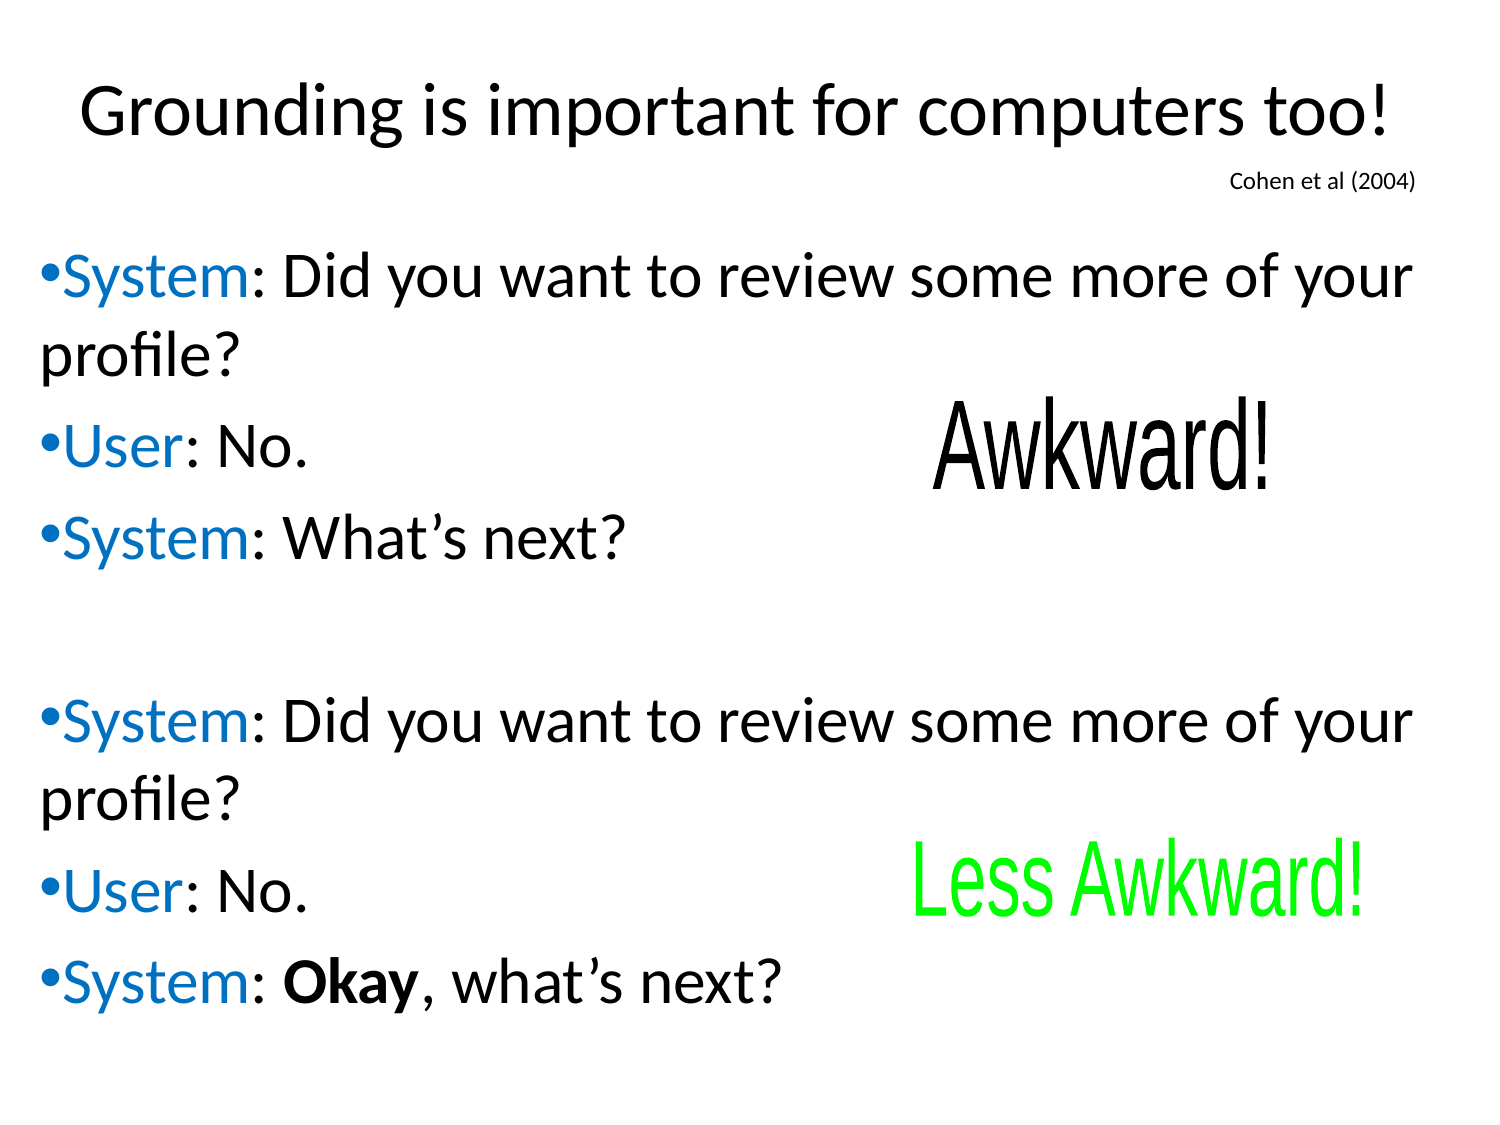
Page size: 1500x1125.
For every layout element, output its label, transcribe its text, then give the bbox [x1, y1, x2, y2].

title Grounding is important for computers too! [50, 47, 1424, 163]
list System: Did you want to review some more of your profile? User: No. System: What’s next? System: Did you want to review some more of your profile? User: No. System: Okay, what’s next? [24, 224, 1500, 1025]
text_box Cohen et al (2004) [1215, 156, 1432, 202]
